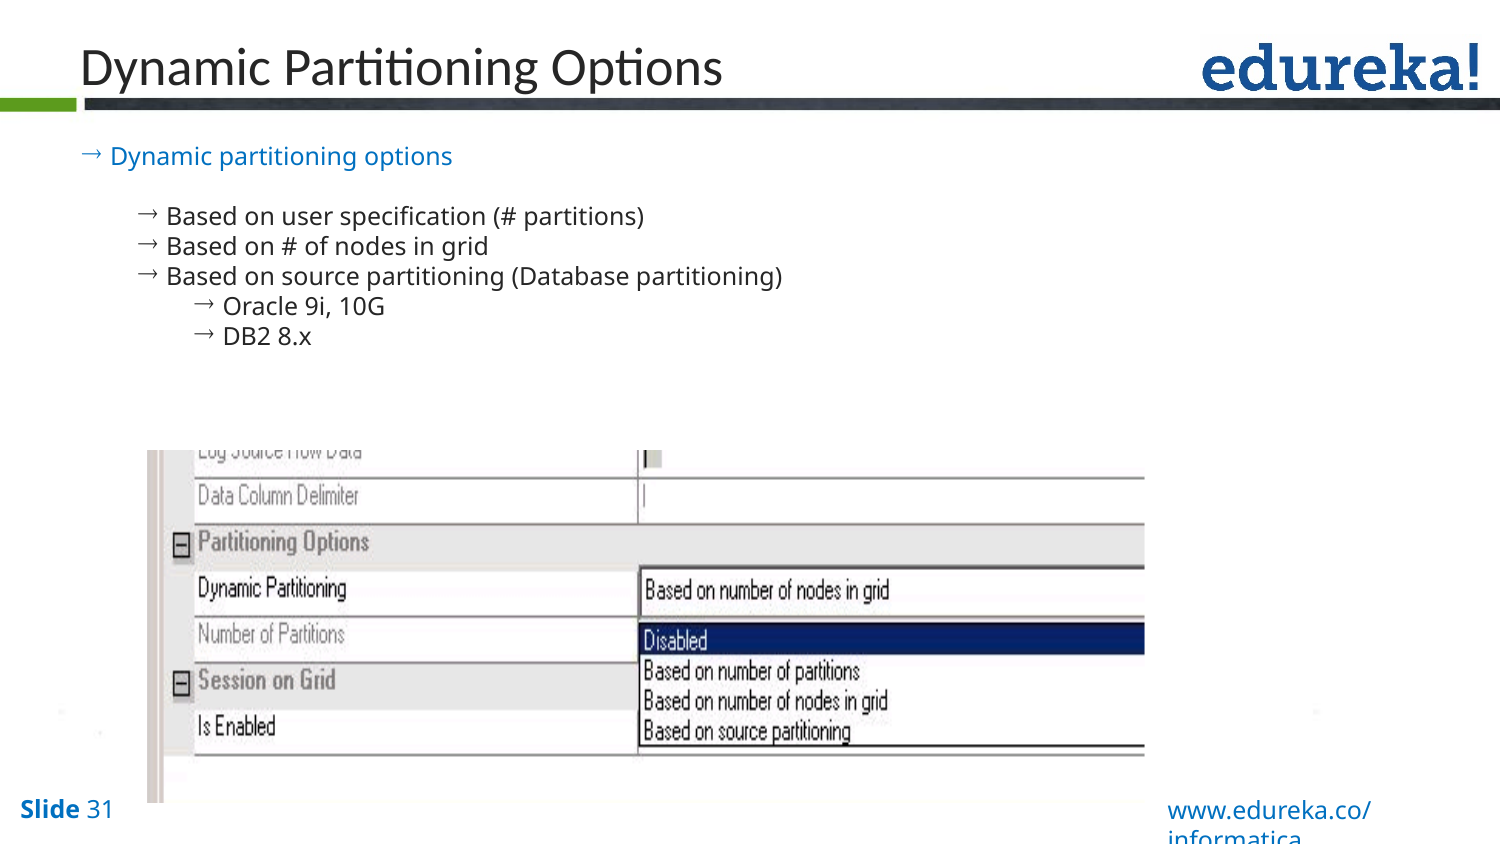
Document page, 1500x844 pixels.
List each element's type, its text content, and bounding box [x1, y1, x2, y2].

picture [1201, 837, 1208, 844]
picture [1177, 837, 1184, 844]
picture [1236, 837, 1242, 844]
picture [1227, 837, 1234, 844]
picture [0, 0, 1500, 844]
text_box Dynamic Partitioning Options [65, 23, 1404, 104]
text_box Dynamic partitioning options Based on user specification (# partitions) Based on # of nodes in grid Based on source partitioning (Database partitioning) Oracle 9i, 10G DB2 8.x [67, 133, 1422, 388]
